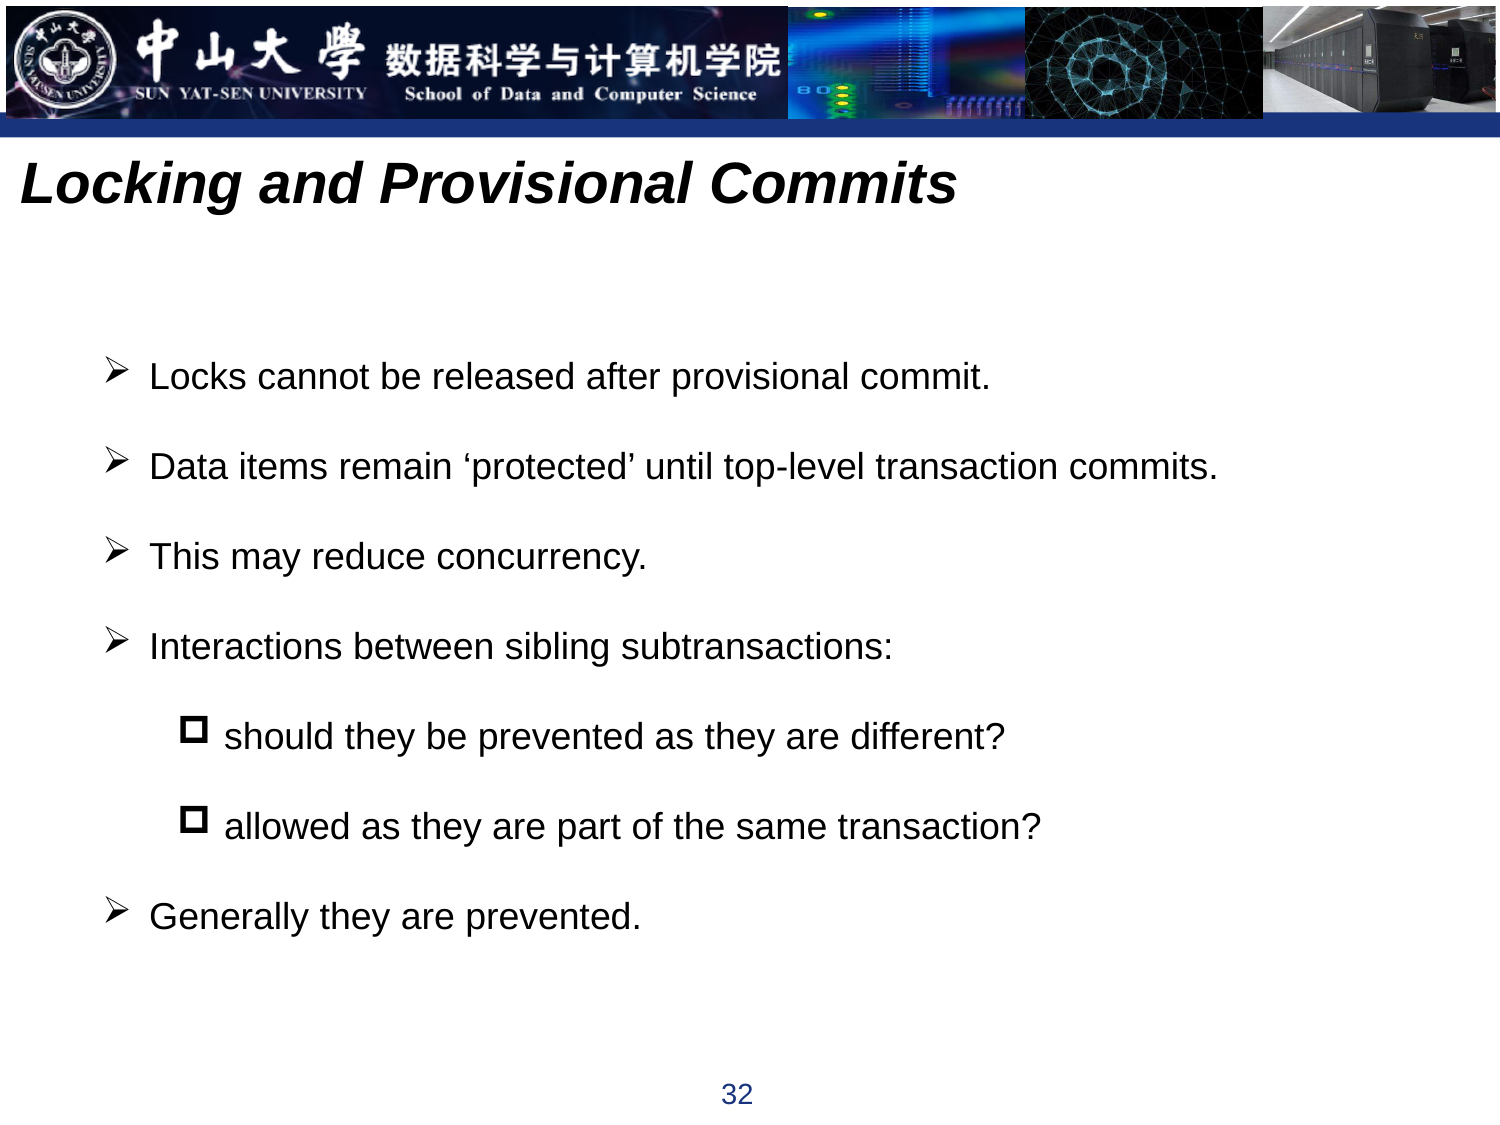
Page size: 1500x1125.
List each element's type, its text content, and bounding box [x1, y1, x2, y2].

picture [6, 6, 1496, 119]
text_box Locks cannot be released after provisional commit. Data items remain ‘protected’ until top-level transaction commits. This may reduce concurrency. Interactions between sibling subtransactions: should they be prevented as they are different? allowed as they are part of the same transaction? Generally they are prevented. [87, 299, 1457, 945]
slide_number 32 [562, 1067, 913, 1119]
text_box Locking and Provisional Commits [5, 137, 975, 223]
